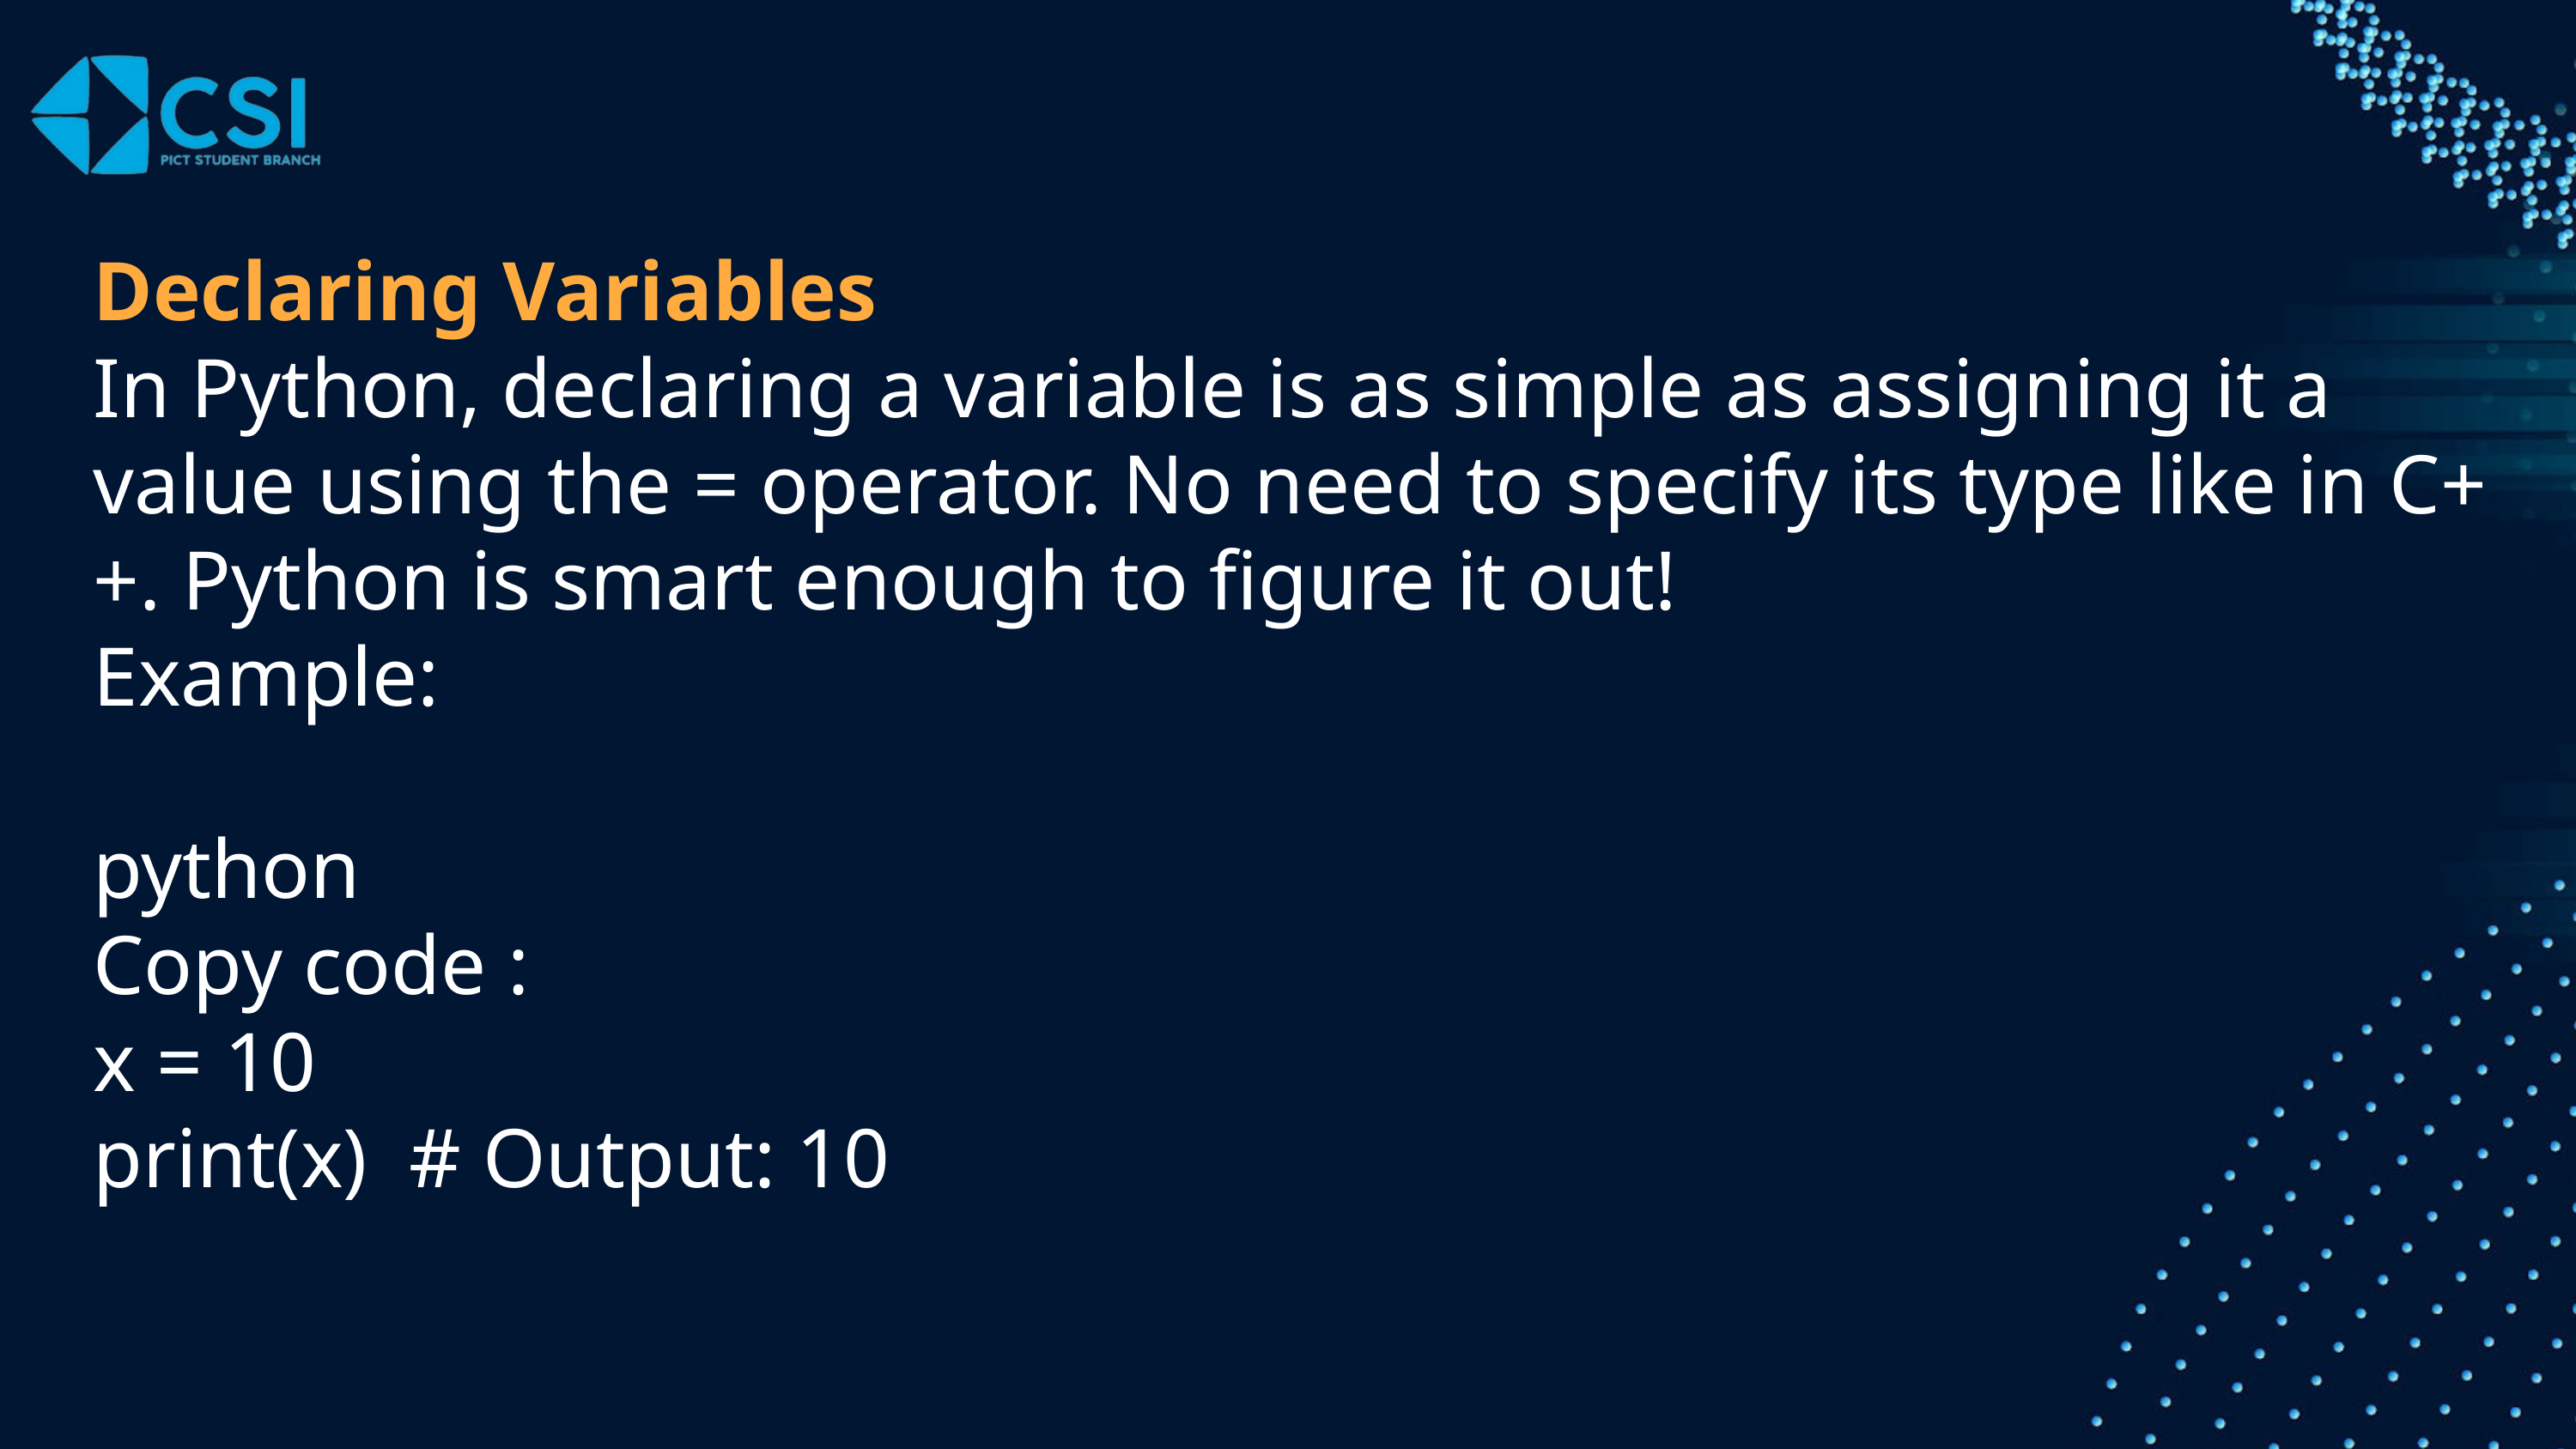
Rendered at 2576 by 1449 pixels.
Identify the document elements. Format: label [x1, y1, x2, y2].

text_box [0, 0, 2576, 1449]
